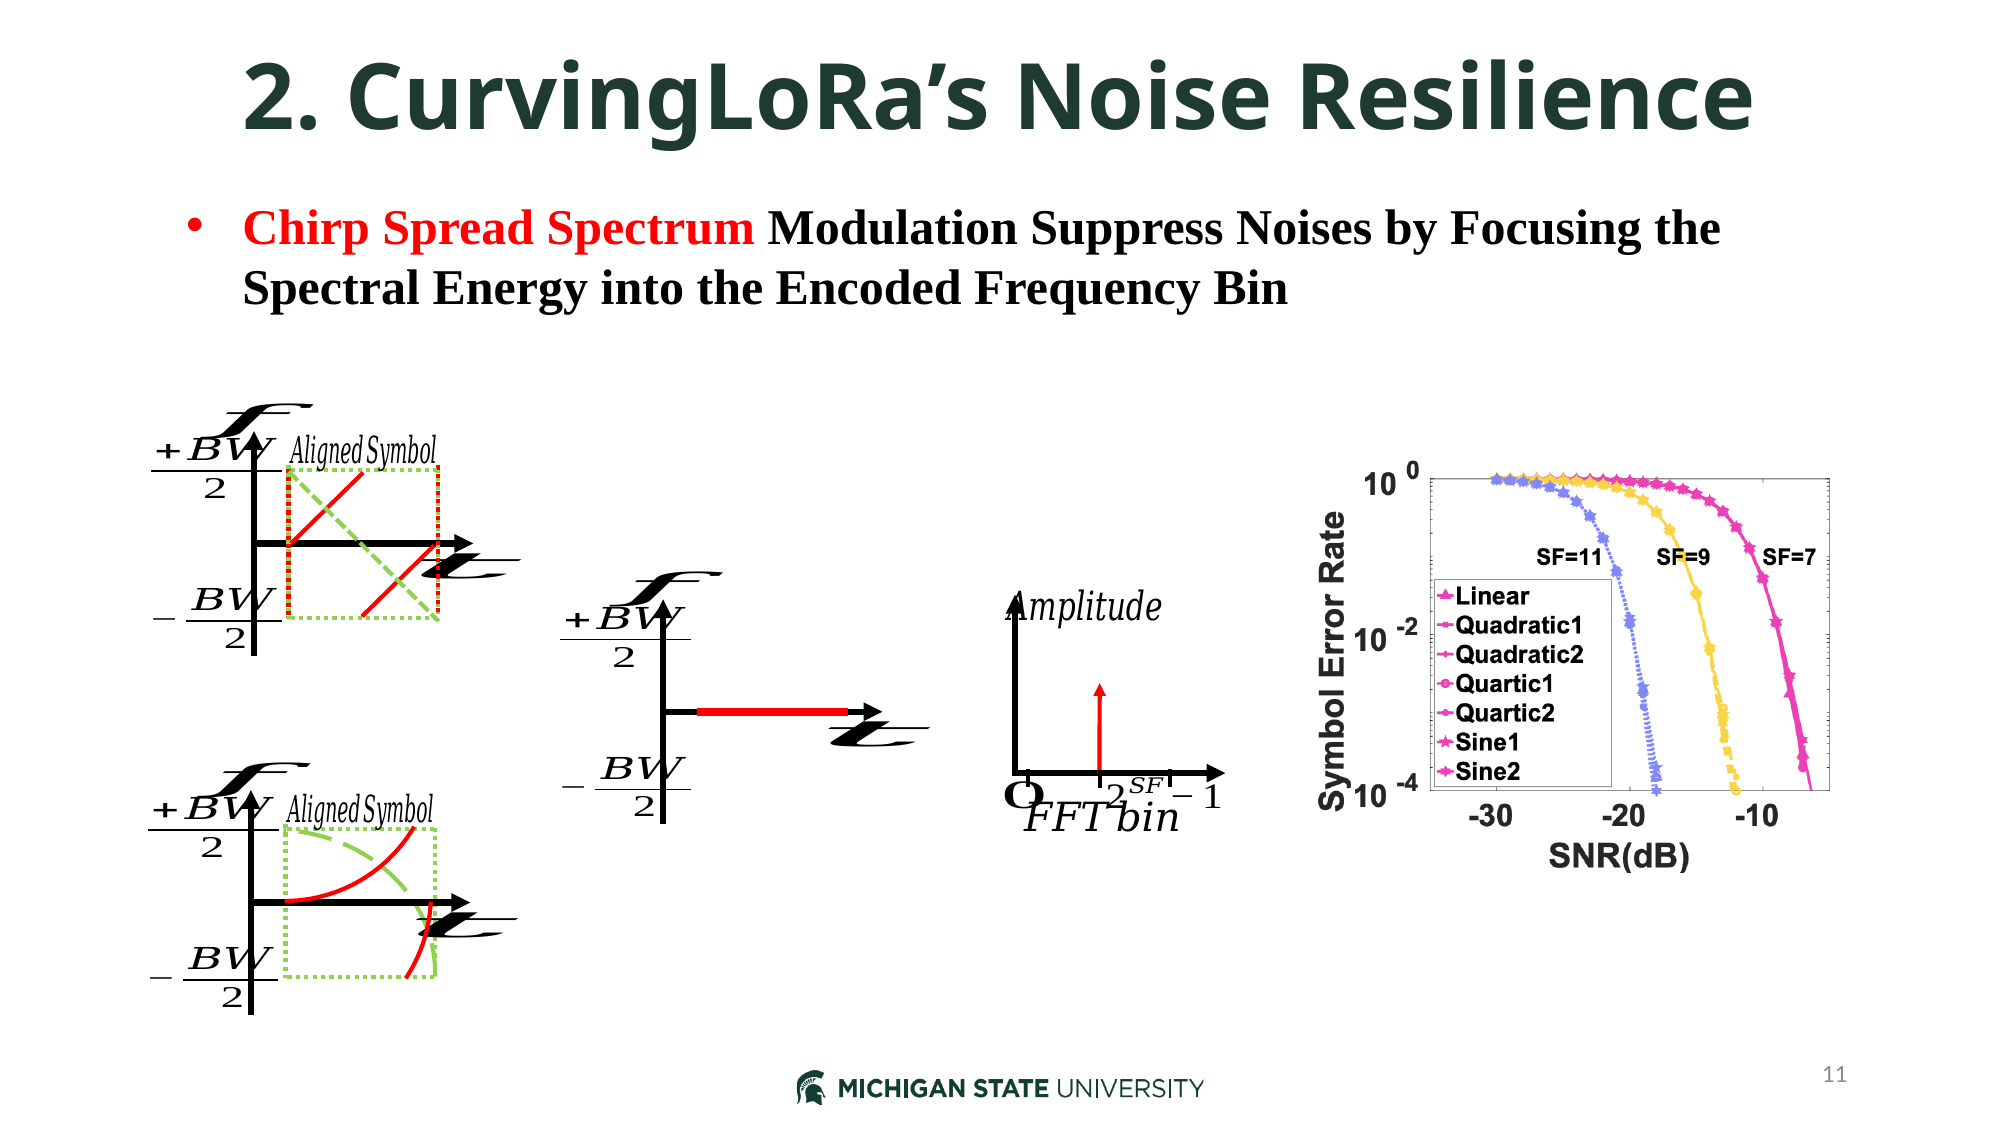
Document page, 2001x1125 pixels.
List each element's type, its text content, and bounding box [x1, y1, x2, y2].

text_box 11 [1412, 1042, 1863, 1103]
picture [1291, 436, 1867, 881]
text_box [110, 600, 705, 1115]
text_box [1001, 585, 1226, 841]
title 2. CurvingLoRa’s Noise Resilience [34, 27, 1966, 159]
text_box Chirp Spread Spectrum Modulation Suppress Noises by Focusing the Spectral Energy into the Encoded Frequency Bin [171, 187, 1805, 323]
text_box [147, 399, 540, 599]
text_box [556, 567, 949, 825]
